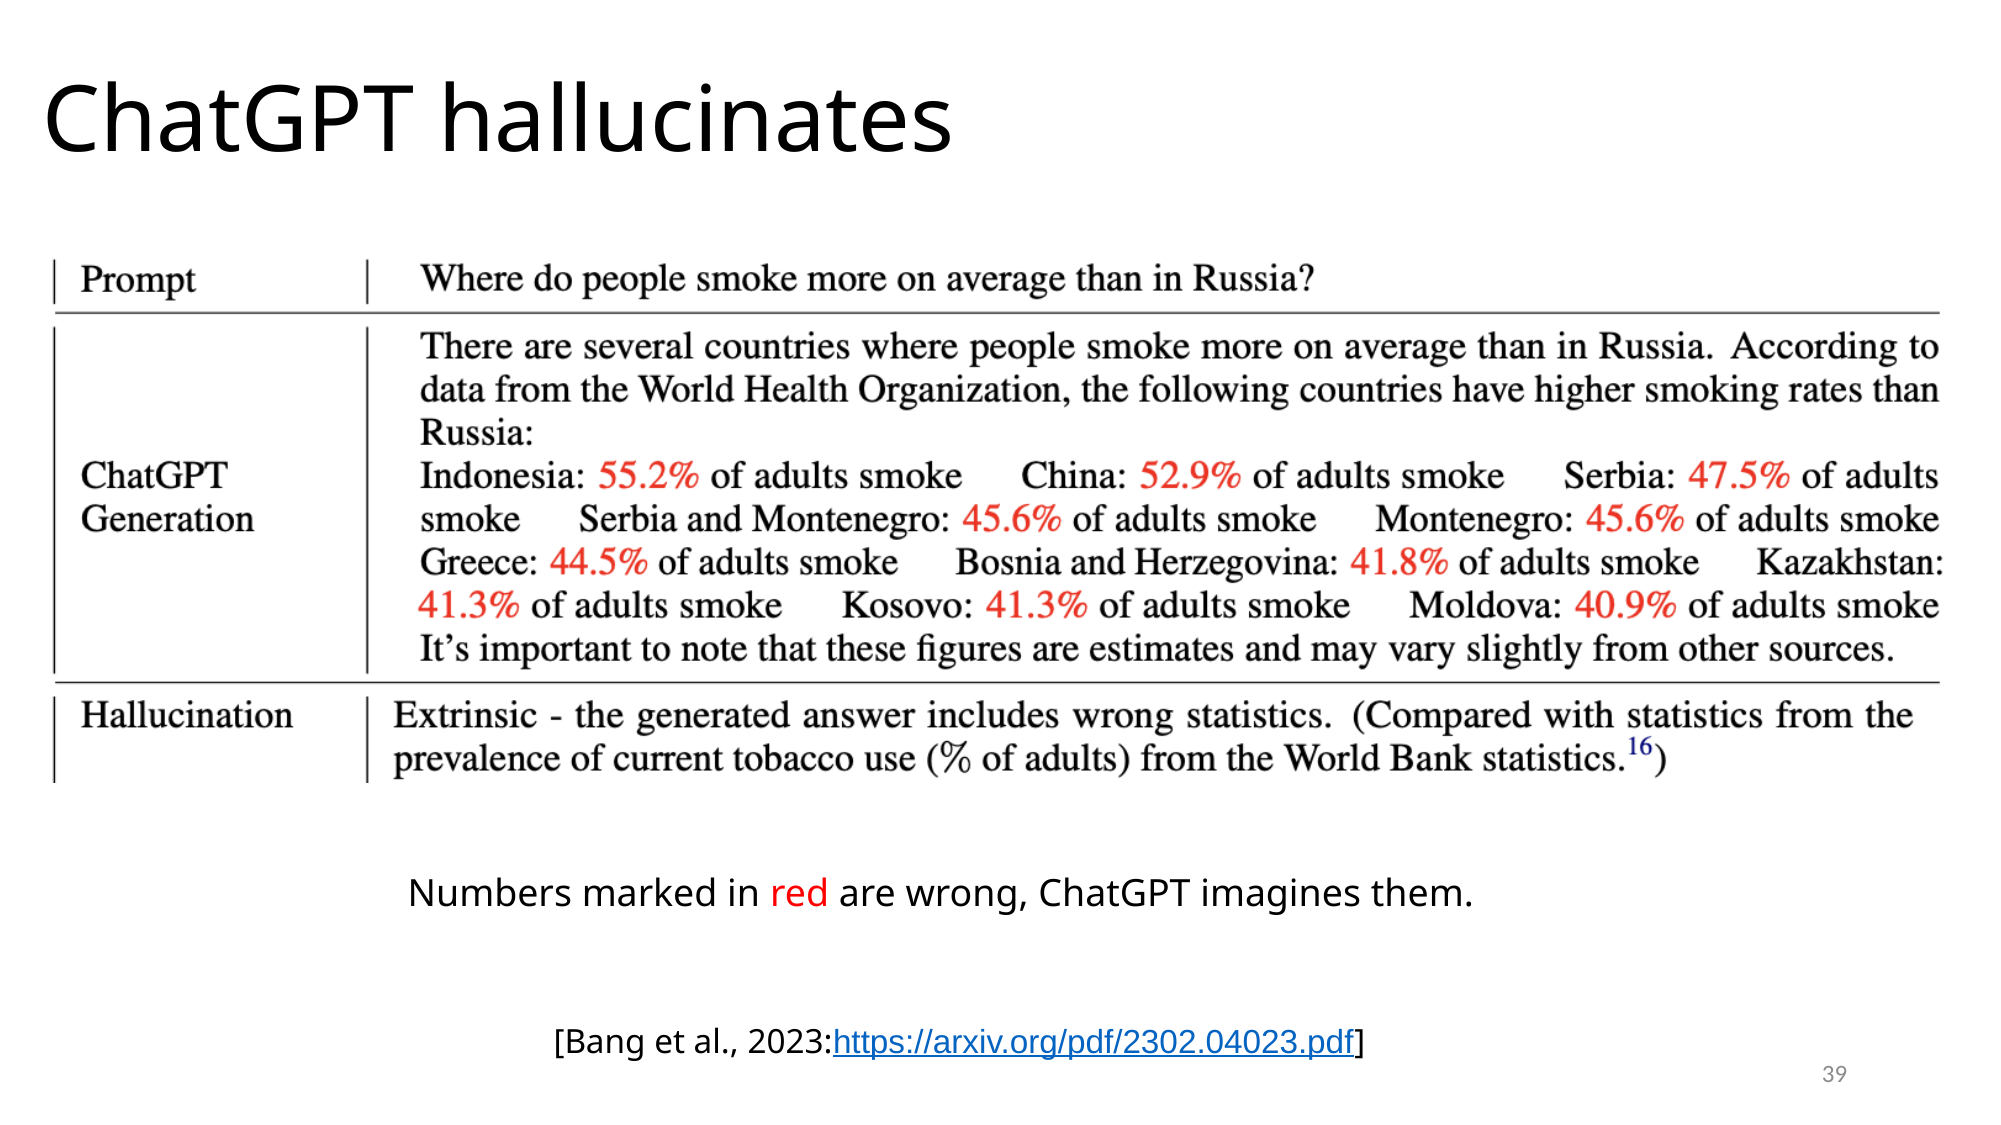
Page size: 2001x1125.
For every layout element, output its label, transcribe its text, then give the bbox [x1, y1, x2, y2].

slide_number 39 [1460, 1042, 1863, 1103]
picture [48, 250, 1951, 783]
text_box [Bang et al., 2023:https://arxiv.org/pdf/2302.04023.pdf] [458, 1012, 1460, 1125]
title ChatGPT hallucinates [27, 13, 1863, 231]
text_box Numbers marked in red are wrong, ChatGPT imagines them. [392, 861, 1526, 1012]
